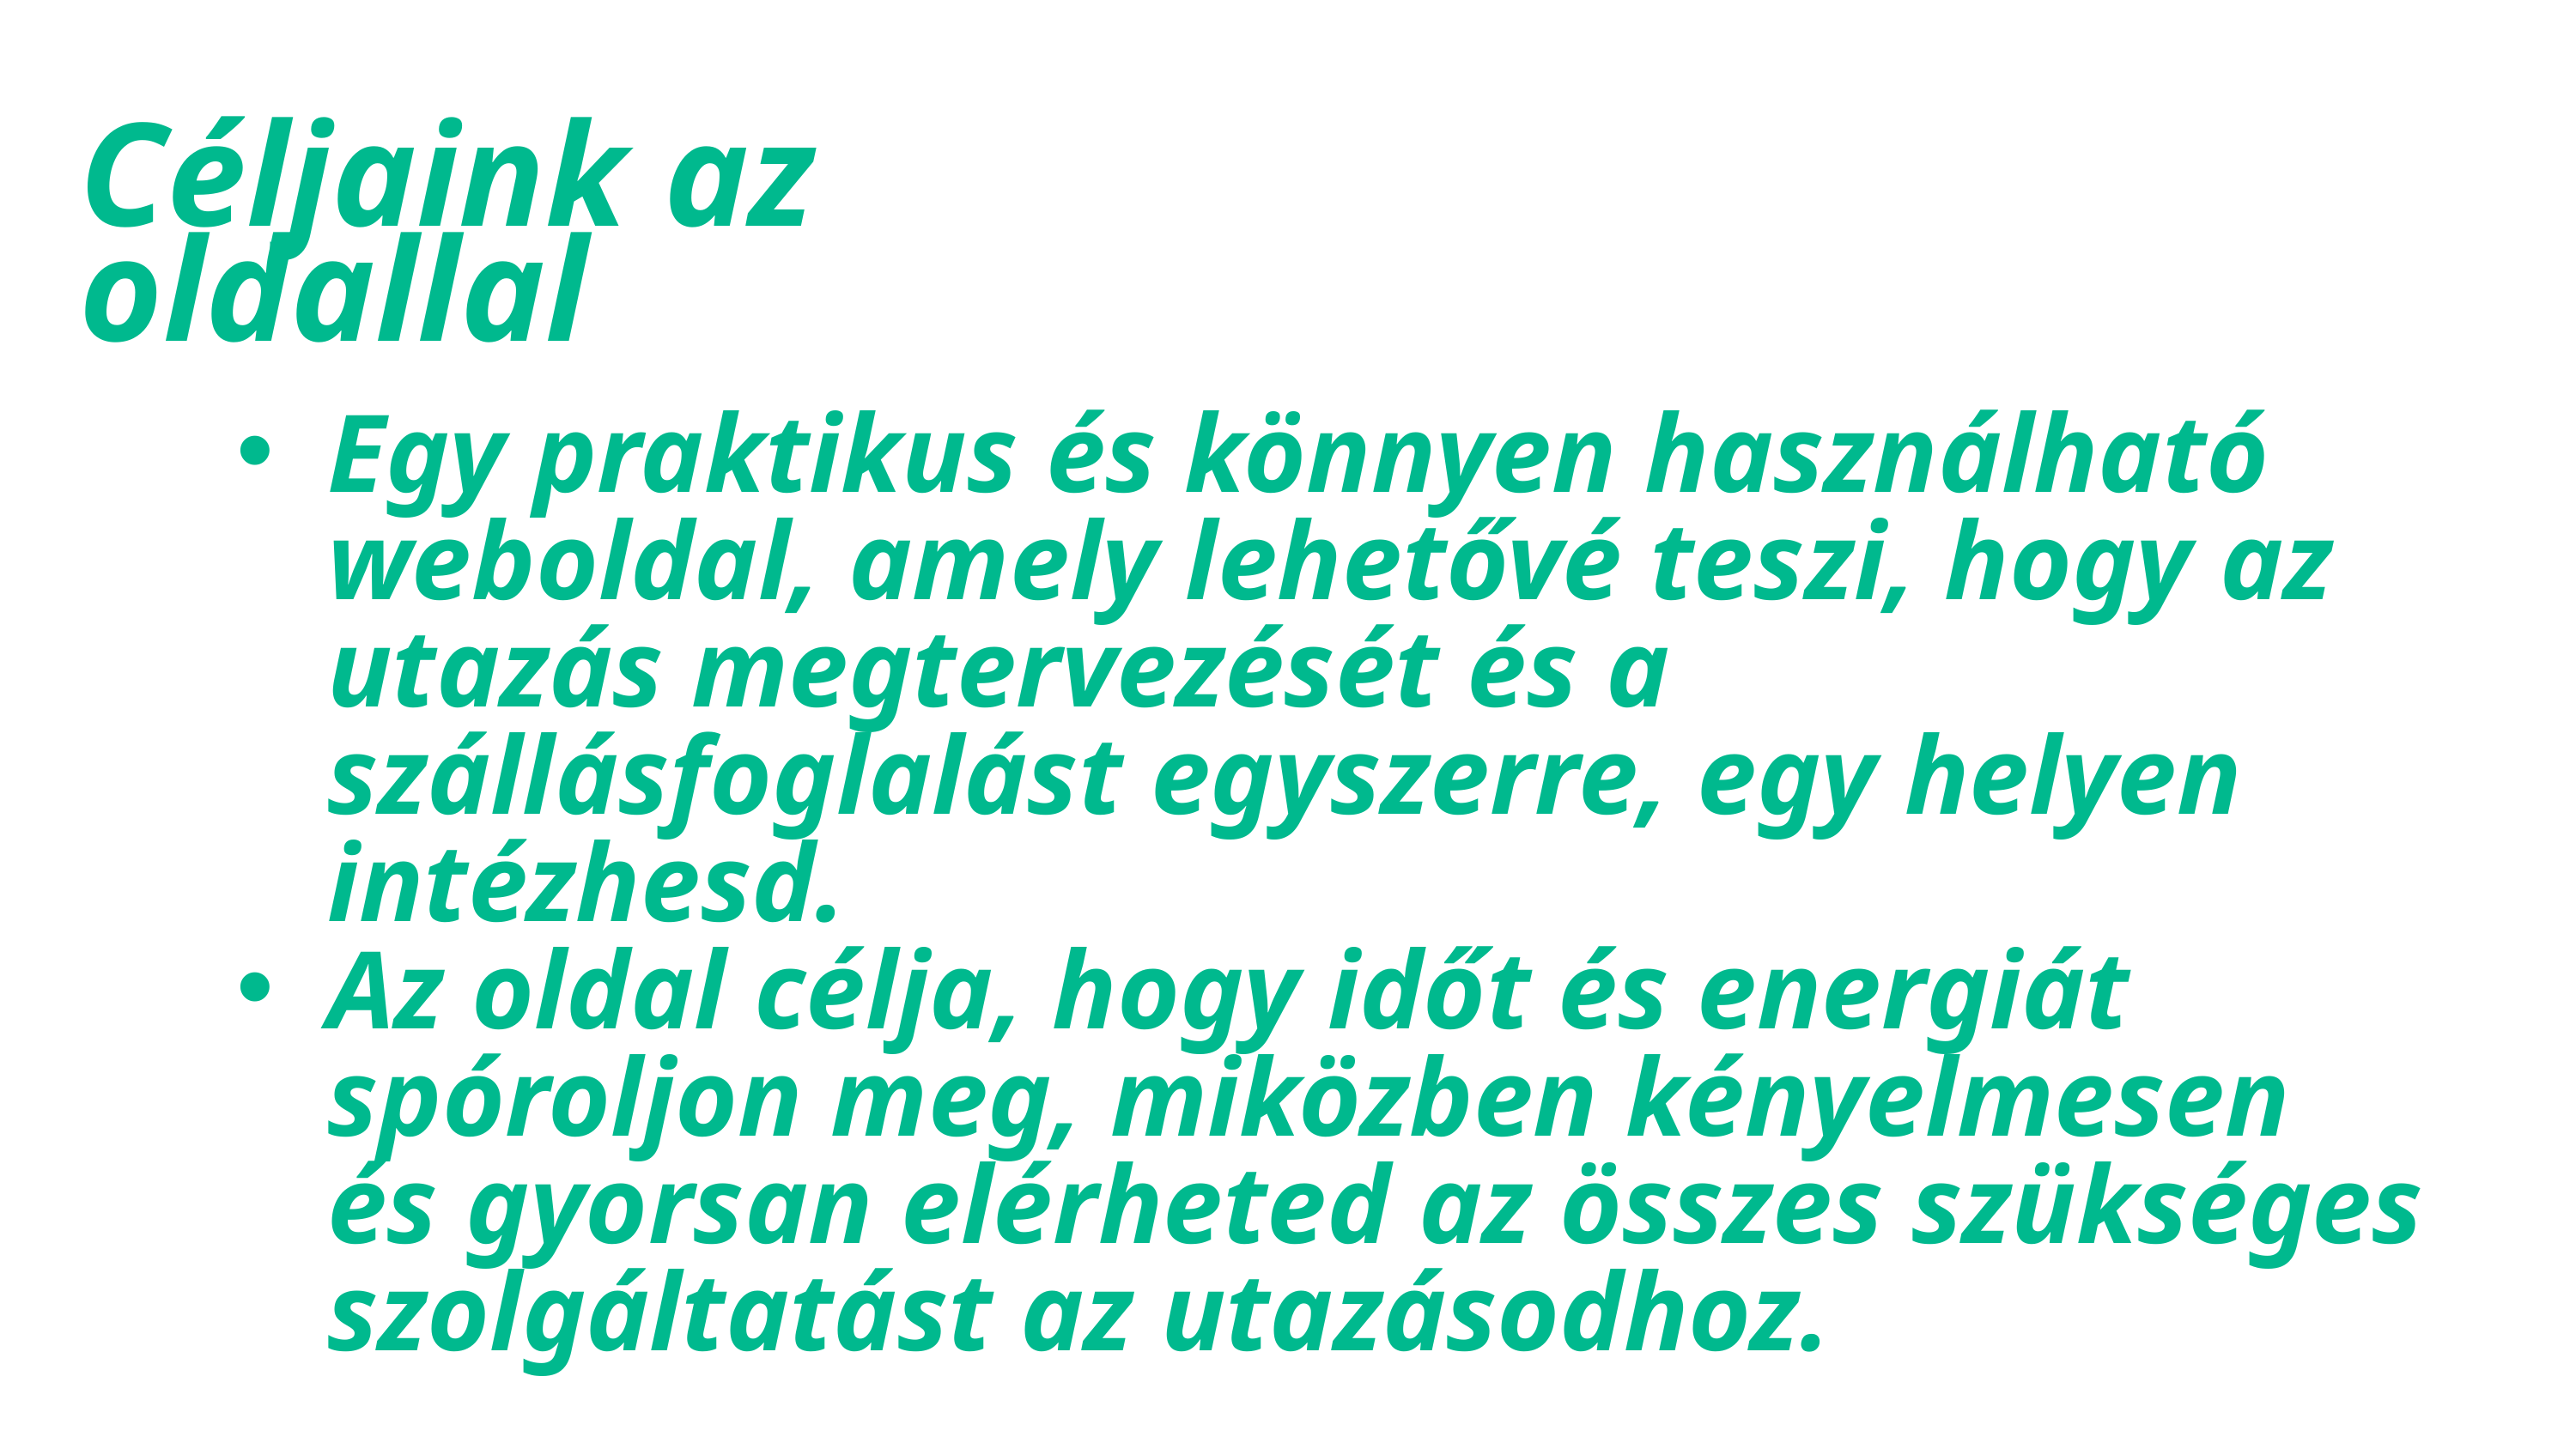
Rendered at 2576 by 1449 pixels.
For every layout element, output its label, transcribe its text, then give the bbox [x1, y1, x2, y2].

text_box Céljaink az oldallal [79, 140, 1043, 370]
text_box Egy praktikus és könnyen használható weboldal, amely lehetővé teszi, hogy az utazás megtervezését és a szállásfoglalást egyszerre, egy helyen intézhesd. Az oldal célja, hogy időt és energiát spóroljon meg, miközben kényelmesen és gyorsan elérheted az összes szükséges szolgáltatást az utazásodhoz. [144, 406, 2432, 1373]
